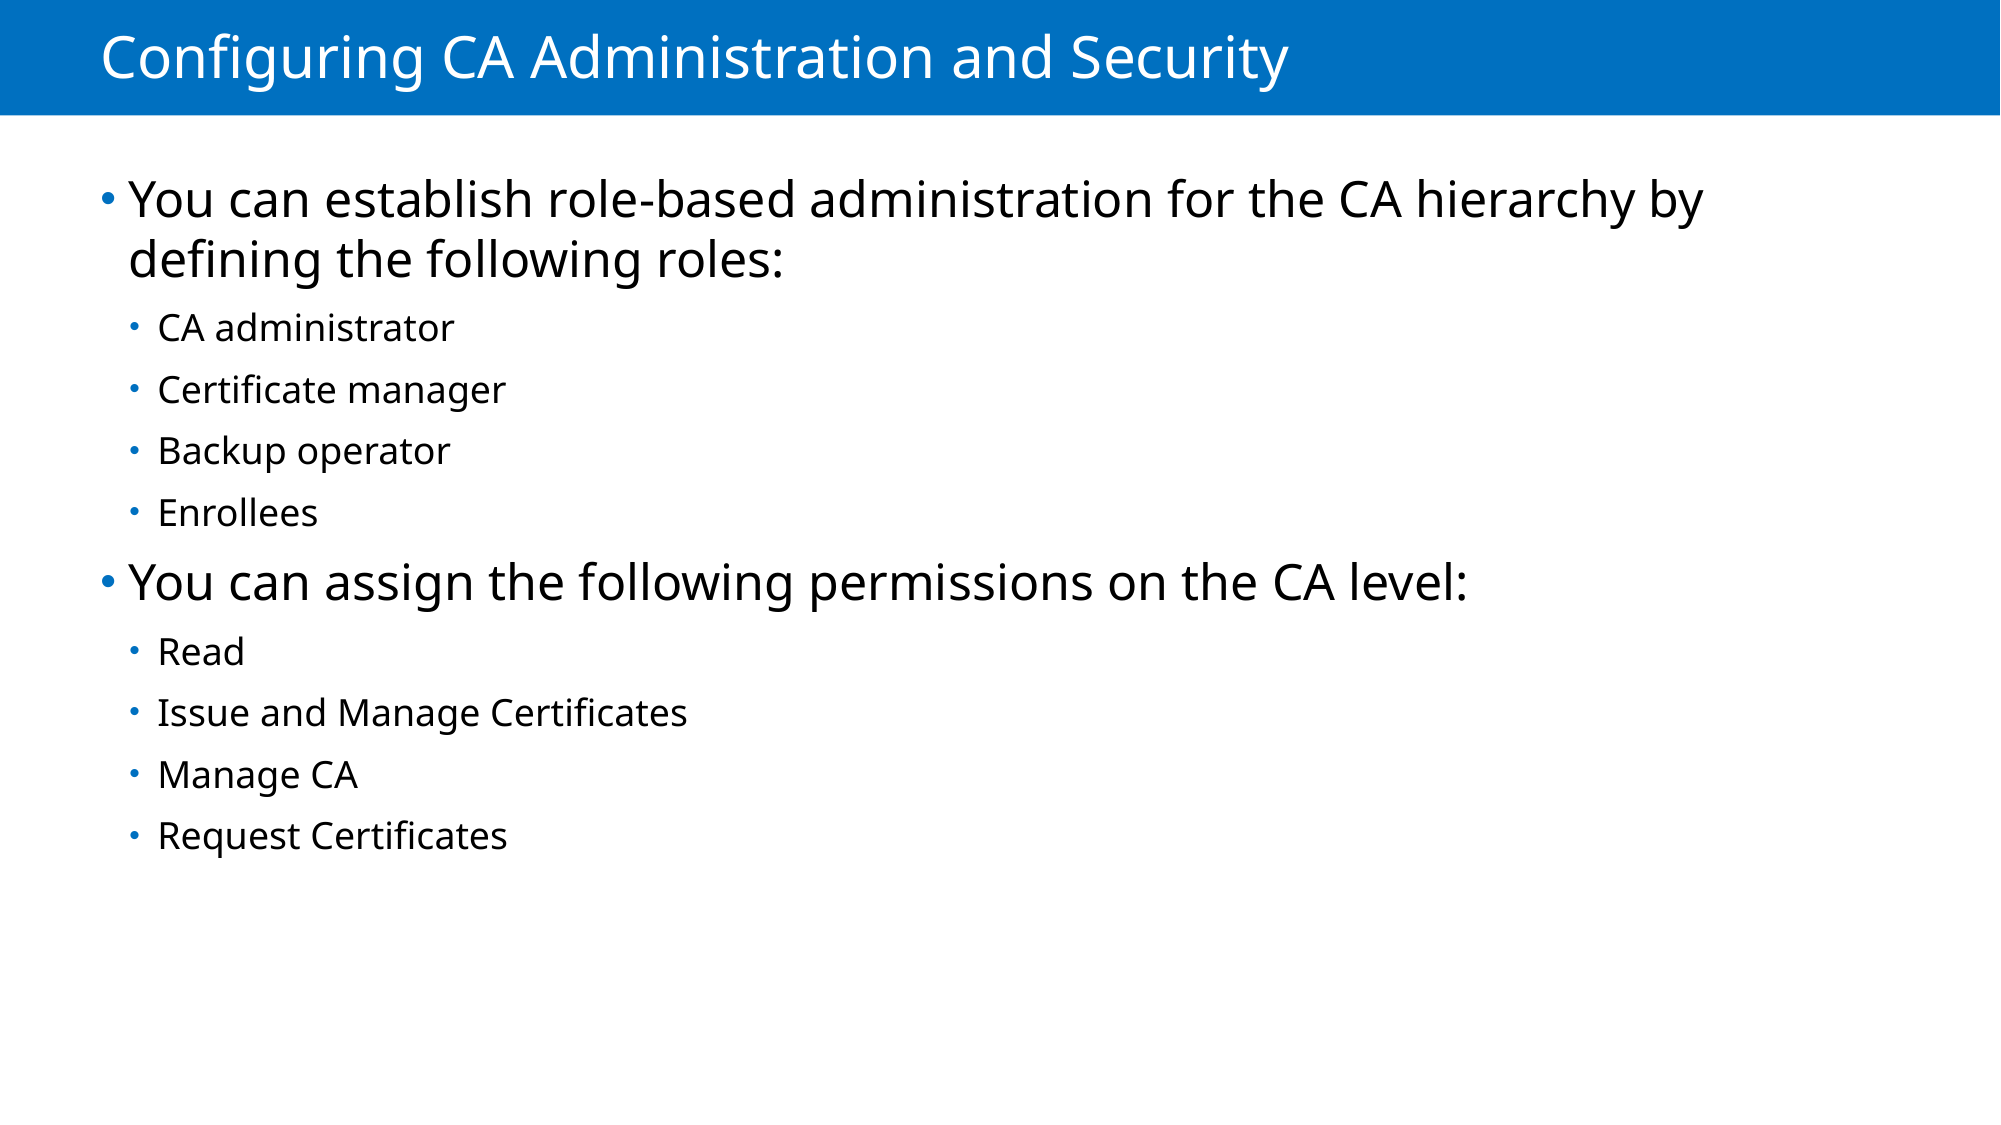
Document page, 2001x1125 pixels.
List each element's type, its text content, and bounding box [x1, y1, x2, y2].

text_box You can establish role-based administration for the CA hierarchy by defining the following roles: CA administrator Certificate manager Backup operator Enrollees You can assign the following permissions on the CA level: Read Issue and Manage Certificates Manage CA Request Certificates [100, 167, 1877, 1012]
title Configuring CA Administration and Security [100, 0, 1802, 122]
